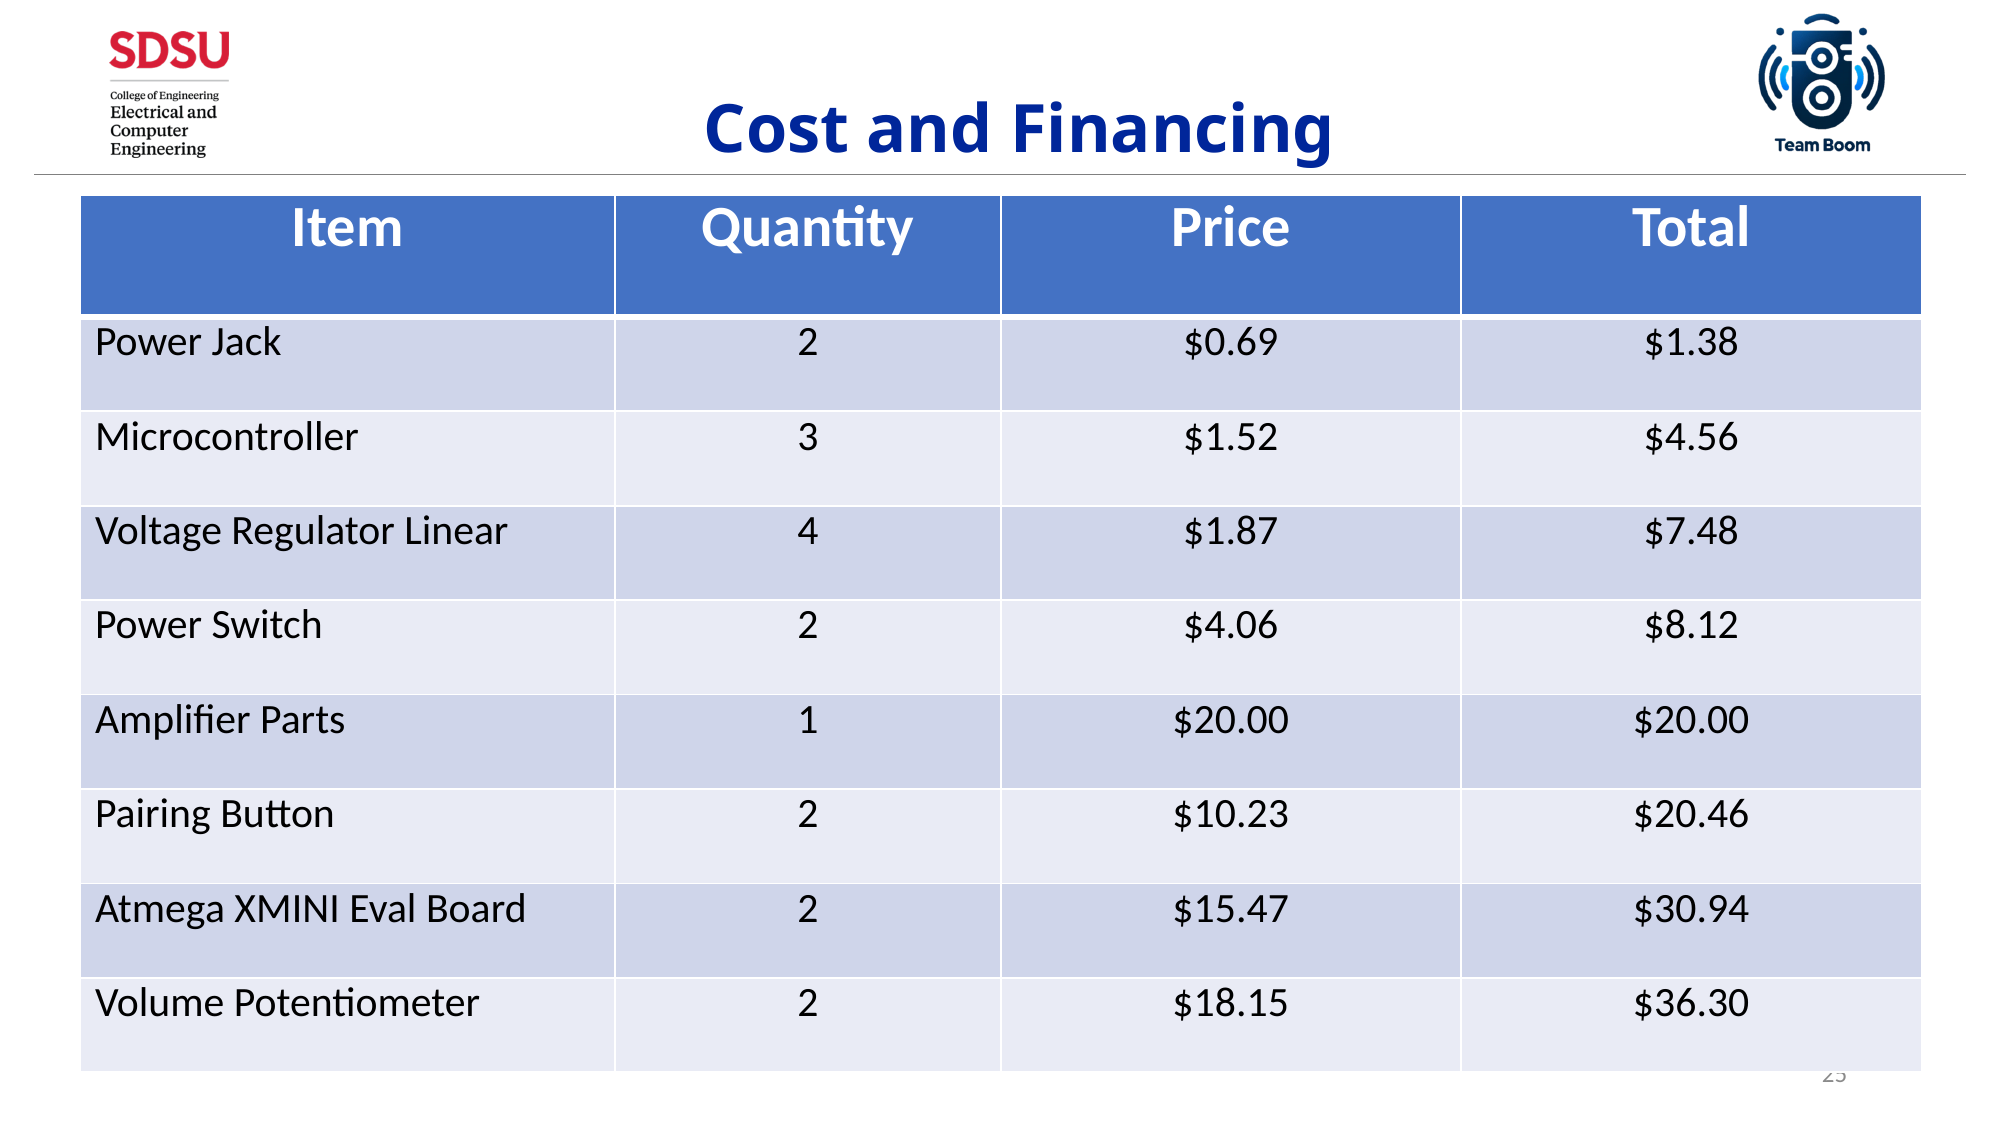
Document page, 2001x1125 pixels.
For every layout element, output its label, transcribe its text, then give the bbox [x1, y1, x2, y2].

table_cell 2 [616, 979, 1000, 1071]
table_cell Amplifier Parts [81, 695, 614, 788]
table_header Total [1462, 196, 1921, 314]
table_cell $4.56 [1462, 412, 1921, 505]
table_cell $1.38 [1462, 320, 1921, 410]
table_cell $30.94 [1462, 884, 1921, 977]
table_cell $18.15 [1002, 979, 1460, 1071]
table_cell $36.30 [1462, 979, 1921, 1071]
table_cell $1.52 [1002, 412, 1460, 505]
table_cell 3 [616, 412, 1000, 505]
table_cell 4 [616, 507, 1000, 599]
table_header Quantity [616, 196, 1000, 314]
table_cell Pairing Button [81, 790, 614, 883]
table_cell $20.00 [1462, 695, 1921, 788]
picture [109, 31, 229, 158]
slide_number 25 [1412, 1042, 1863, 1103]
table_cell $7.48 [1462, 507, 1921, 599]
table_cell $0.69 [1002, 320, 1460, 410]
table_cell $8.12 [1462, 601, 1921, 694]
table_cell $1.87 [1002, 507, 1460, 599]
table_cell $10.23 [1002, 790, 1460, 883]
table_cell Atmega XMINI Eval Board [81, 884, 614, 977]
table_cell Voltage Regulator Linear [81, 507, 614, 599]
table_cell 2 [616, 601, 1000, 694]
table_cell 2 [616, 320, 1000, 410]
picture [1754, 4, 1891, 165]
table_header Price [1002, 196, 1460, 314]
table_cell Volume Potentiometer [81, 979, 614, 1071]
table_cell 1 [616, 695, 1000, 788]
table_cell $20.00 [1002, 695, 1460, 788]
table_cell $20.46 [1462, 790, 1921, 883]
table_cell Power Jack [81, 320, 614, 410]
table_cell 2 [616, 884, 1000, 977]
table_cell $15.47 [1002, 884, 1460, 977]
table_cell 2 [616, 790, 1000, 883]
table_cell Microcontroller [81, 412, 614, 505]
table_cell $4.06 [1002, 601, 1460, 694]
table_cell Power Switch [81, 601, 614, 694]
table_header Item [81, 196, 614, 314]
title Cost and Financing [372, 23, 1667, 175]
